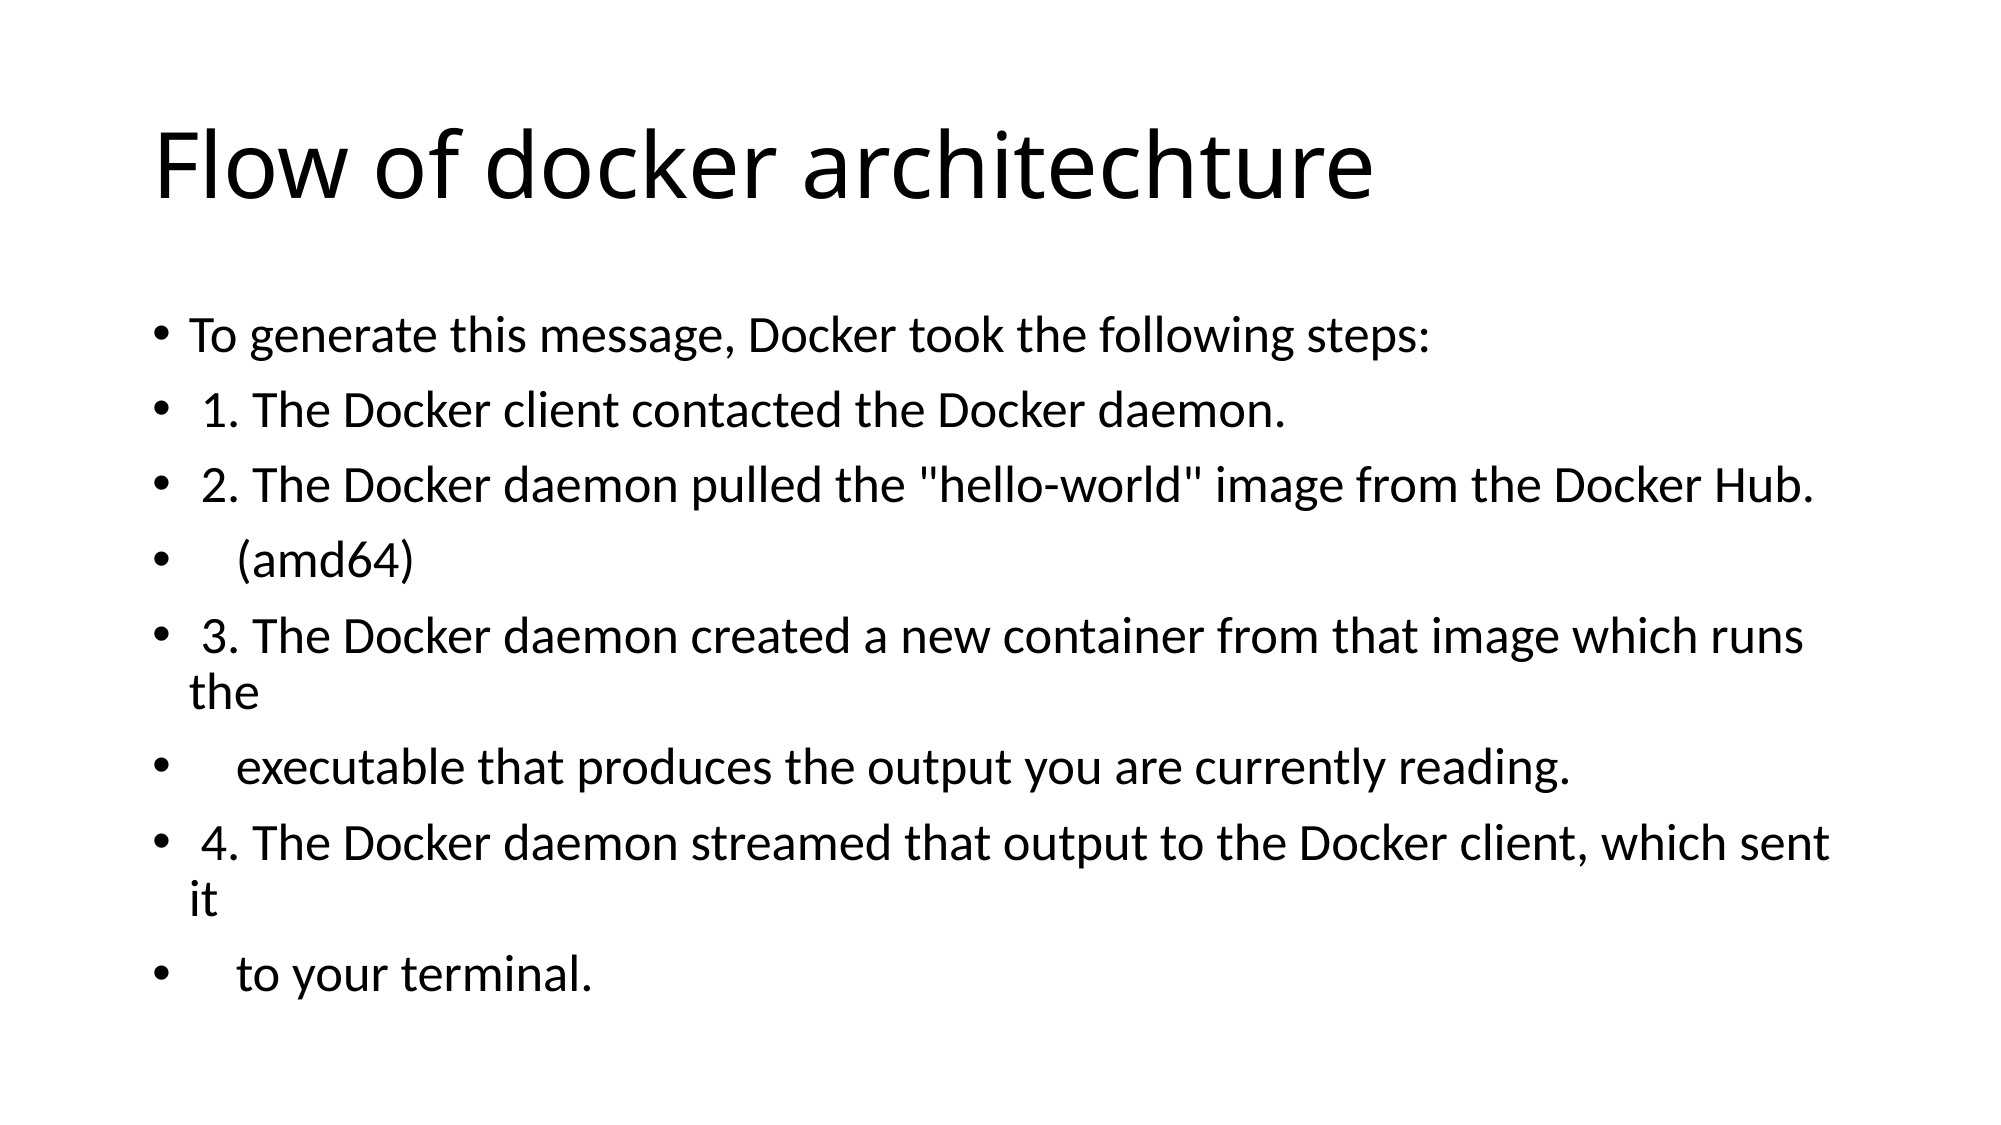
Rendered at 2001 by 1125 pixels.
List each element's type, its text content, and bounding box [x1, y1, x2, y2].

list To generate this message, Docker took the following steps: 1. The Docker client contacted the Docker daemon. 2. The Docker daemon pulled the "hello-world" image from the Docker Hub. (amd64) 3. The Docker daemon created a new container from that image which runs the executable that produces the output you are currently reading. 4. The Docker daemon streamed that output to the Docker client, which sent it to your terminal. [137, 299, 1863, 1014]
title Flow of docker architechture [137, 59, 1863, 278]
